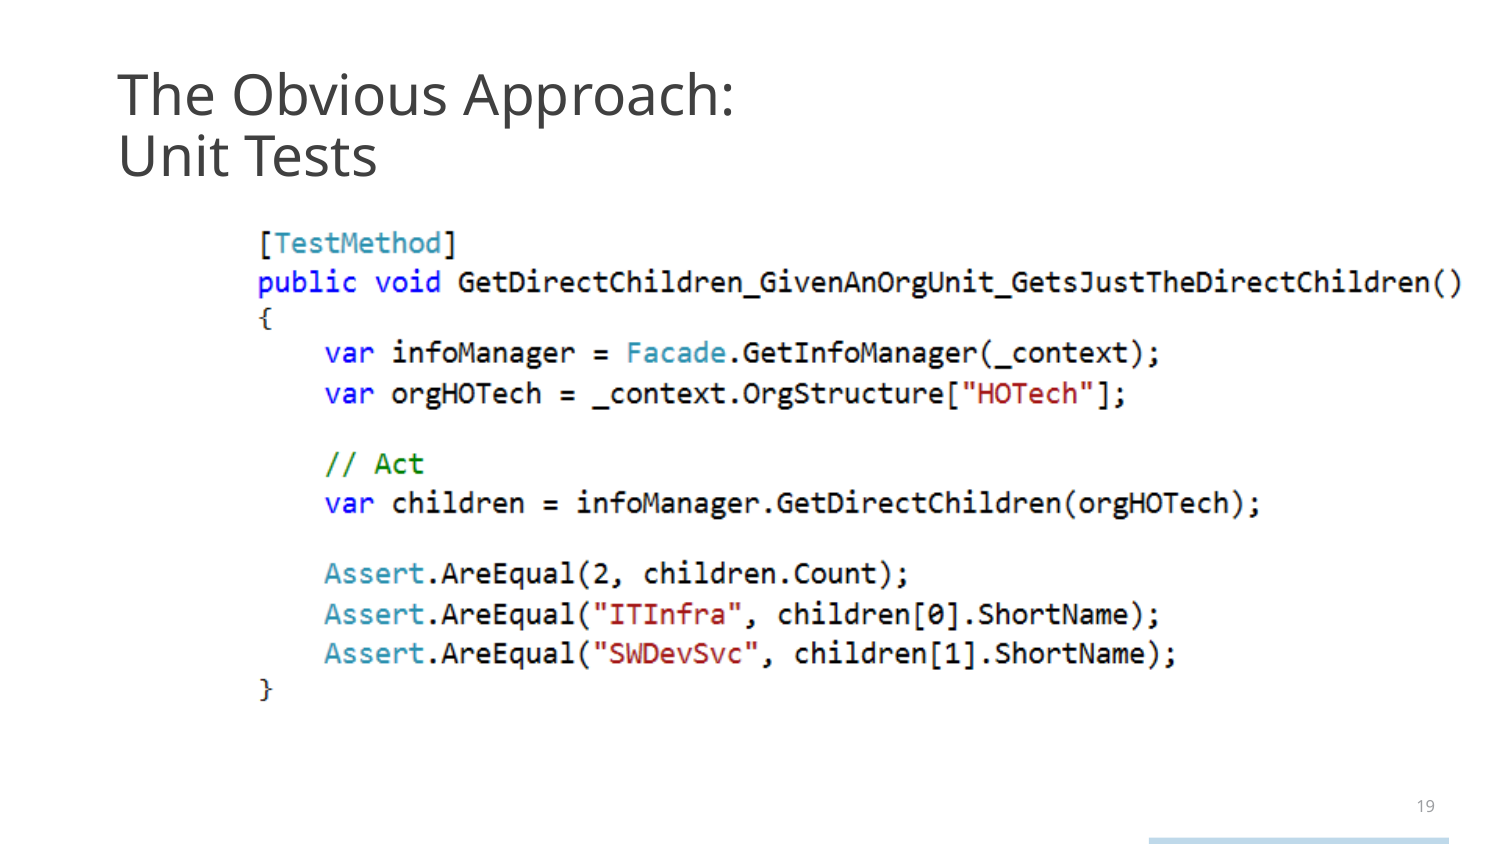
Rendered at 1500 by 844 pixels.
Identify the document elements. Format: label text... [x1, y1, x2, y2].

picture [241, 211, 1491, 720]
title The Obvious Approach: Unit Tests [103, 59, 1446, 185]
